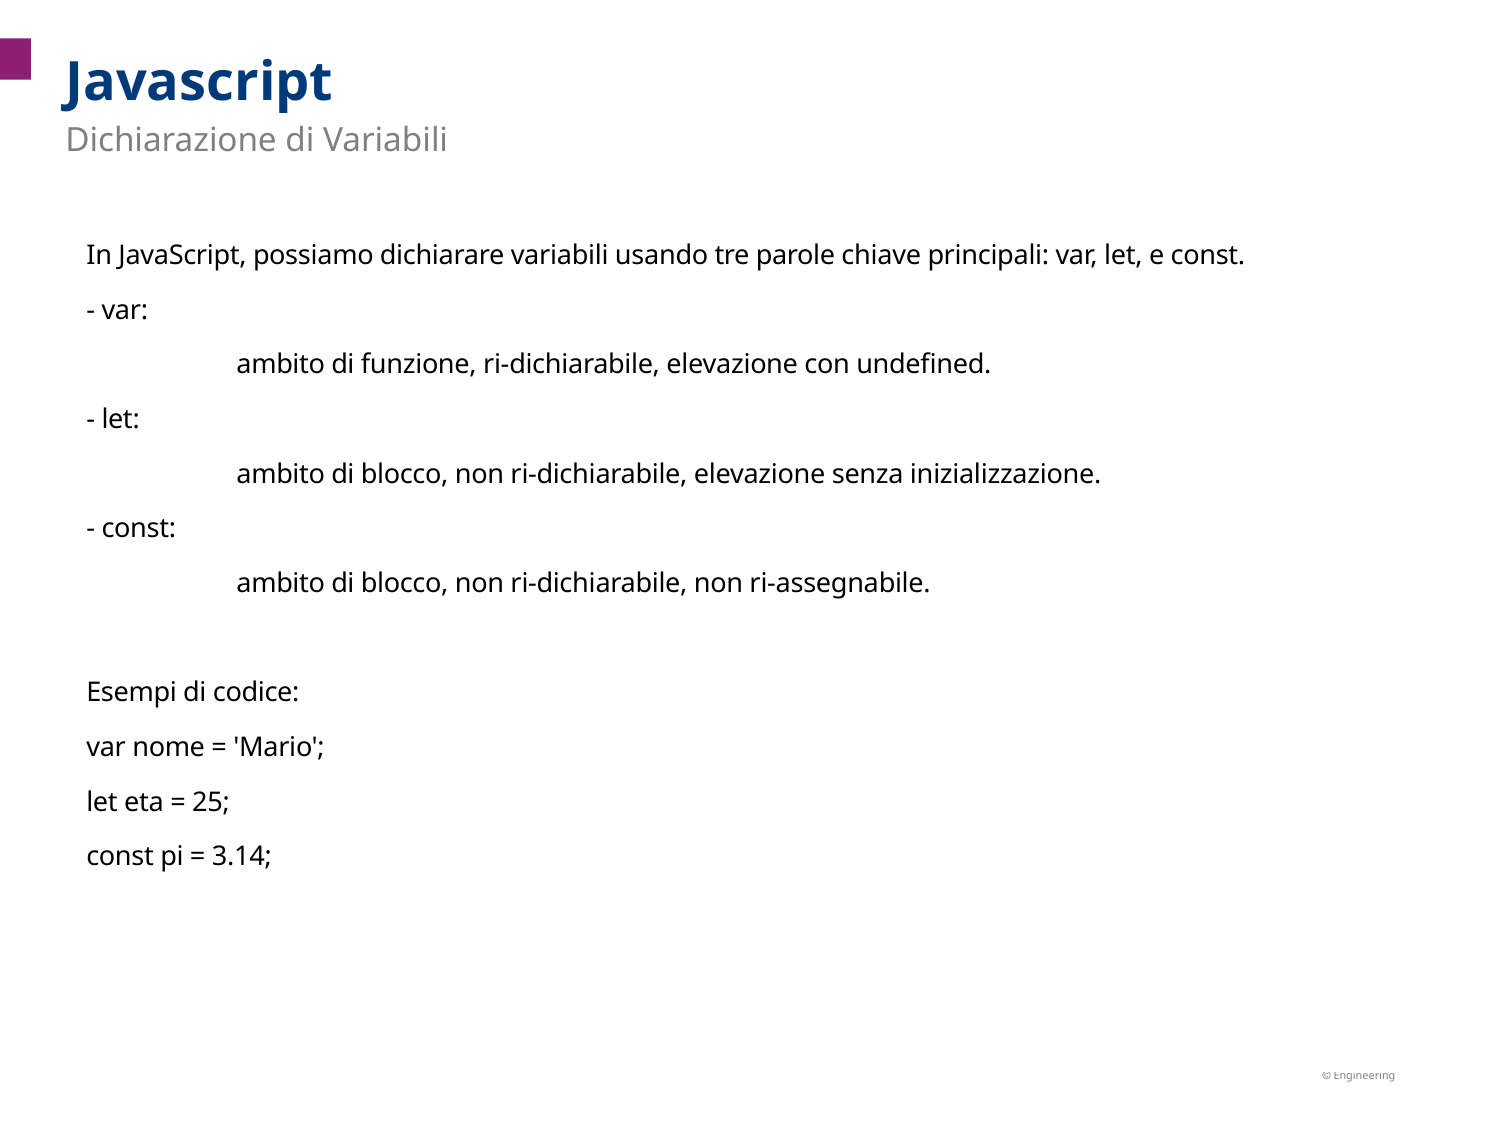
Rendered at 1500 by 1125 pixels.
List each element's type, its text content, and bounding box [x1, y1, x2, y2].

list In JavaScript, possiamo dichiarare variabili usando tre parole chiave principali: var, let, e const. - var: ambito di funzione, ri-dichiarabile, elevazione con undefined. - let: ambito di blocco, non ri-dichiarabile, elevazione senza inizializzazione. - const: ambito di blocco, non ri-dichiarabile, non ri-assegnabile. Esempi di codice: var nome = 'Mario'; let eta = 25; const pi = 3.14; [86, 216, 1414, 968]
text_box Dichiarazione di Variabili [65, 117, 1269, 162]
text_box Javascript [65, 46, 1284, 91]
